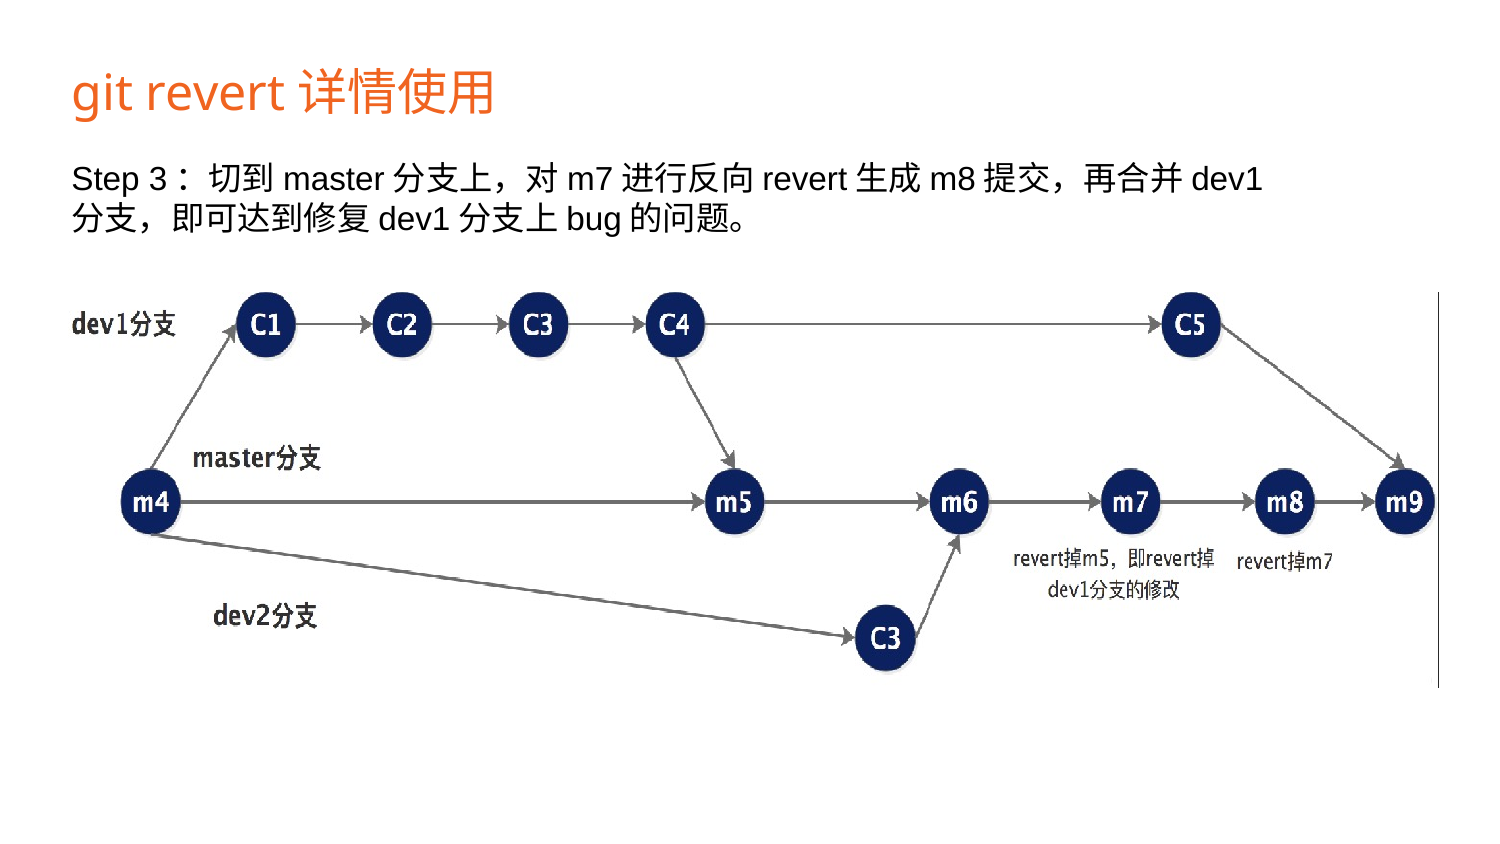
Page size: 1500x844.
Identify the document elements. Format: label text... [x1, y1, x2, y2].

text_box git revert详情使用 [56, 53, 524, 128]
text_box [56, 150, 1439, 688]
